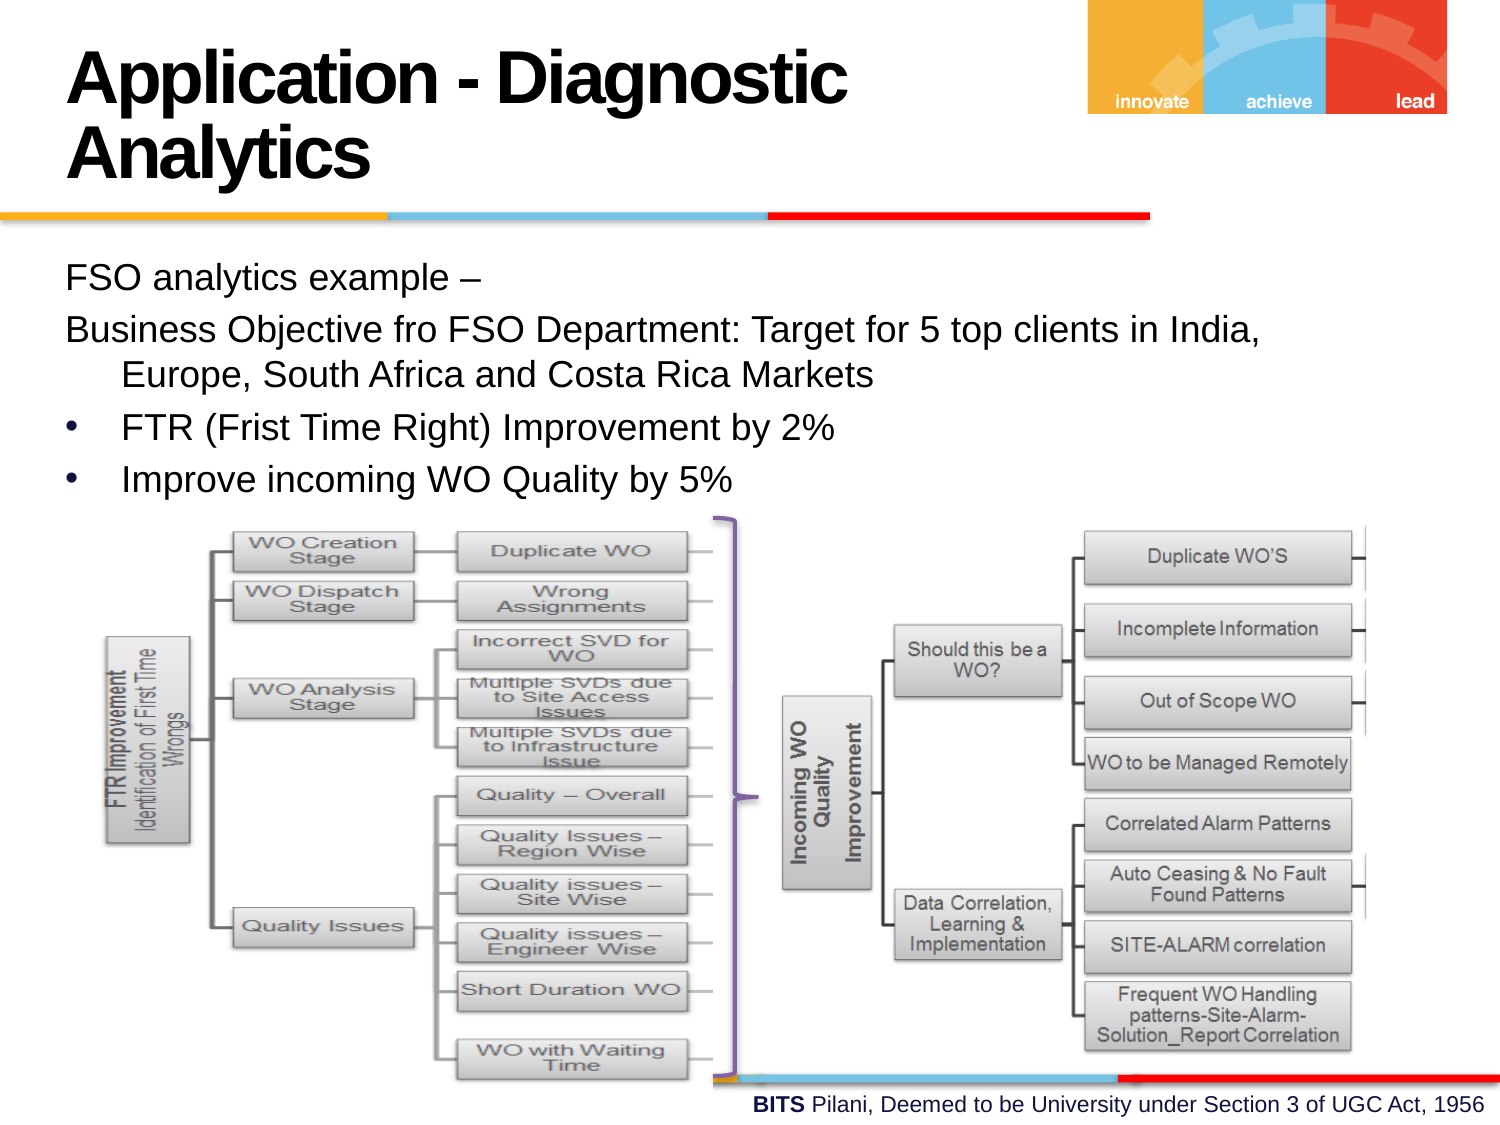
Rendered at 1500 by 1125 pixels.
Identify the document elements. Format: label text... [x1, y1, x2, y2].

picture [1087, 0, 1448, 114]
list Application - Diagnostic Analytics [50, 24, 1088, 213]
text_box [28, 517, 757, 1095]
list FSO analytics example – Business Objective fro FSO Department: Target for 5 top clients in India, Europe, South Africa and Costa Rica Markets FTR (Frist Time Right) Improvement by 2% Improve incoming WO Quality by 5% [50, 245, 1400, 988]
picture [762, 520, 1367, 1067]
